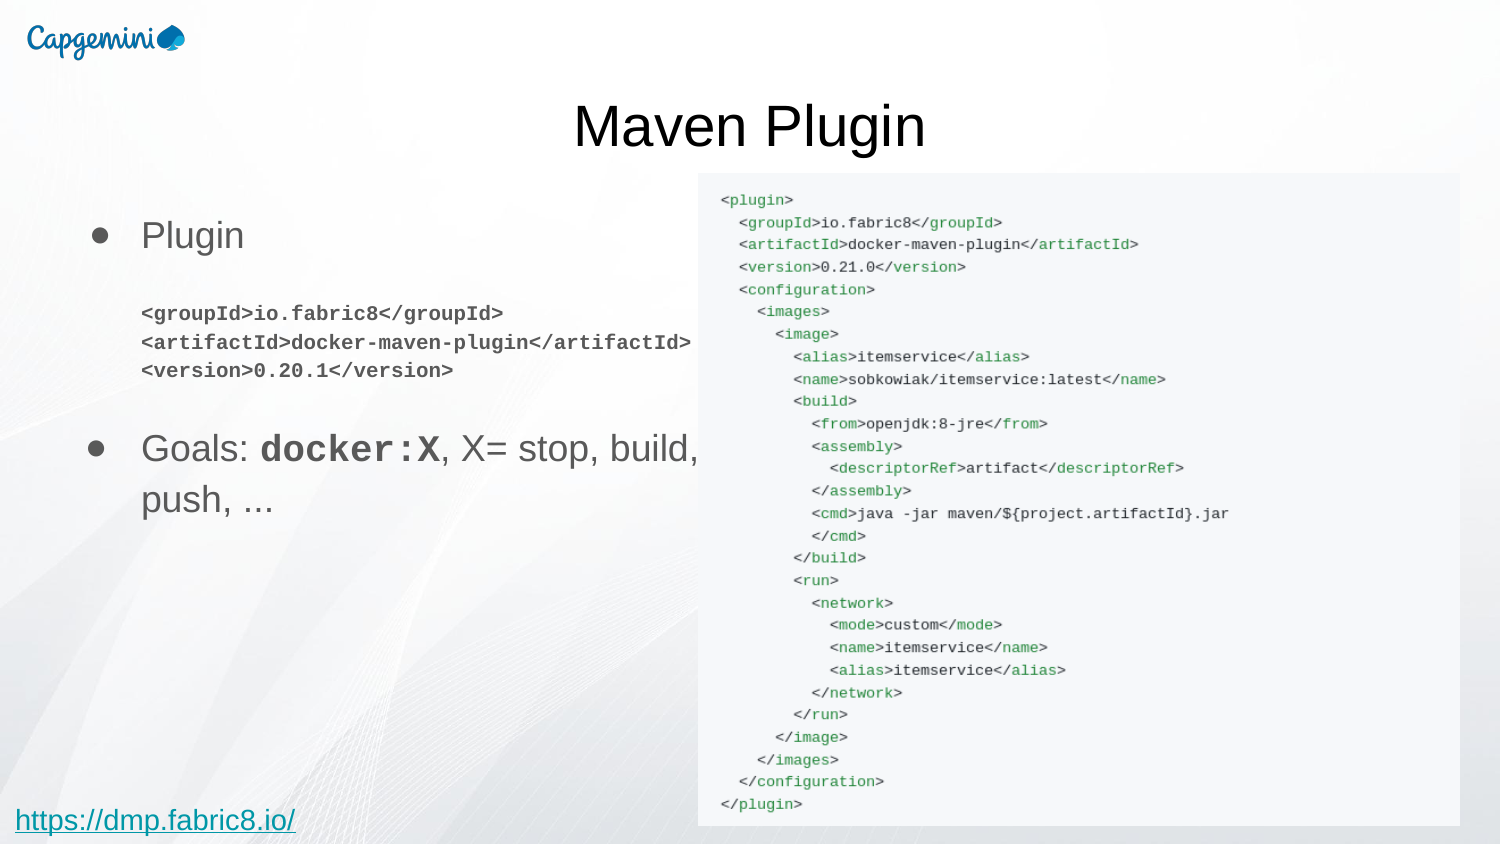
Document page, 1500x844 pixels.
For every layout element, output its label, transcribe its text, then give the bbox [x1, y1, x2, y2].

text_box https://dmp.fabric8.io/ [0, 792, 342, 844]
title Maven Plugin [51, 72, 1449, 167]
list Plugin <groupId>io.fabric8</groupId> <artifactId>docker-maven-plugin</artifactId> <version>0.20.1</version> Goals: docker:X, X= stop, build, push, ... [51, 189, 692, 750]
picture [0, 0, 1500, 844]
